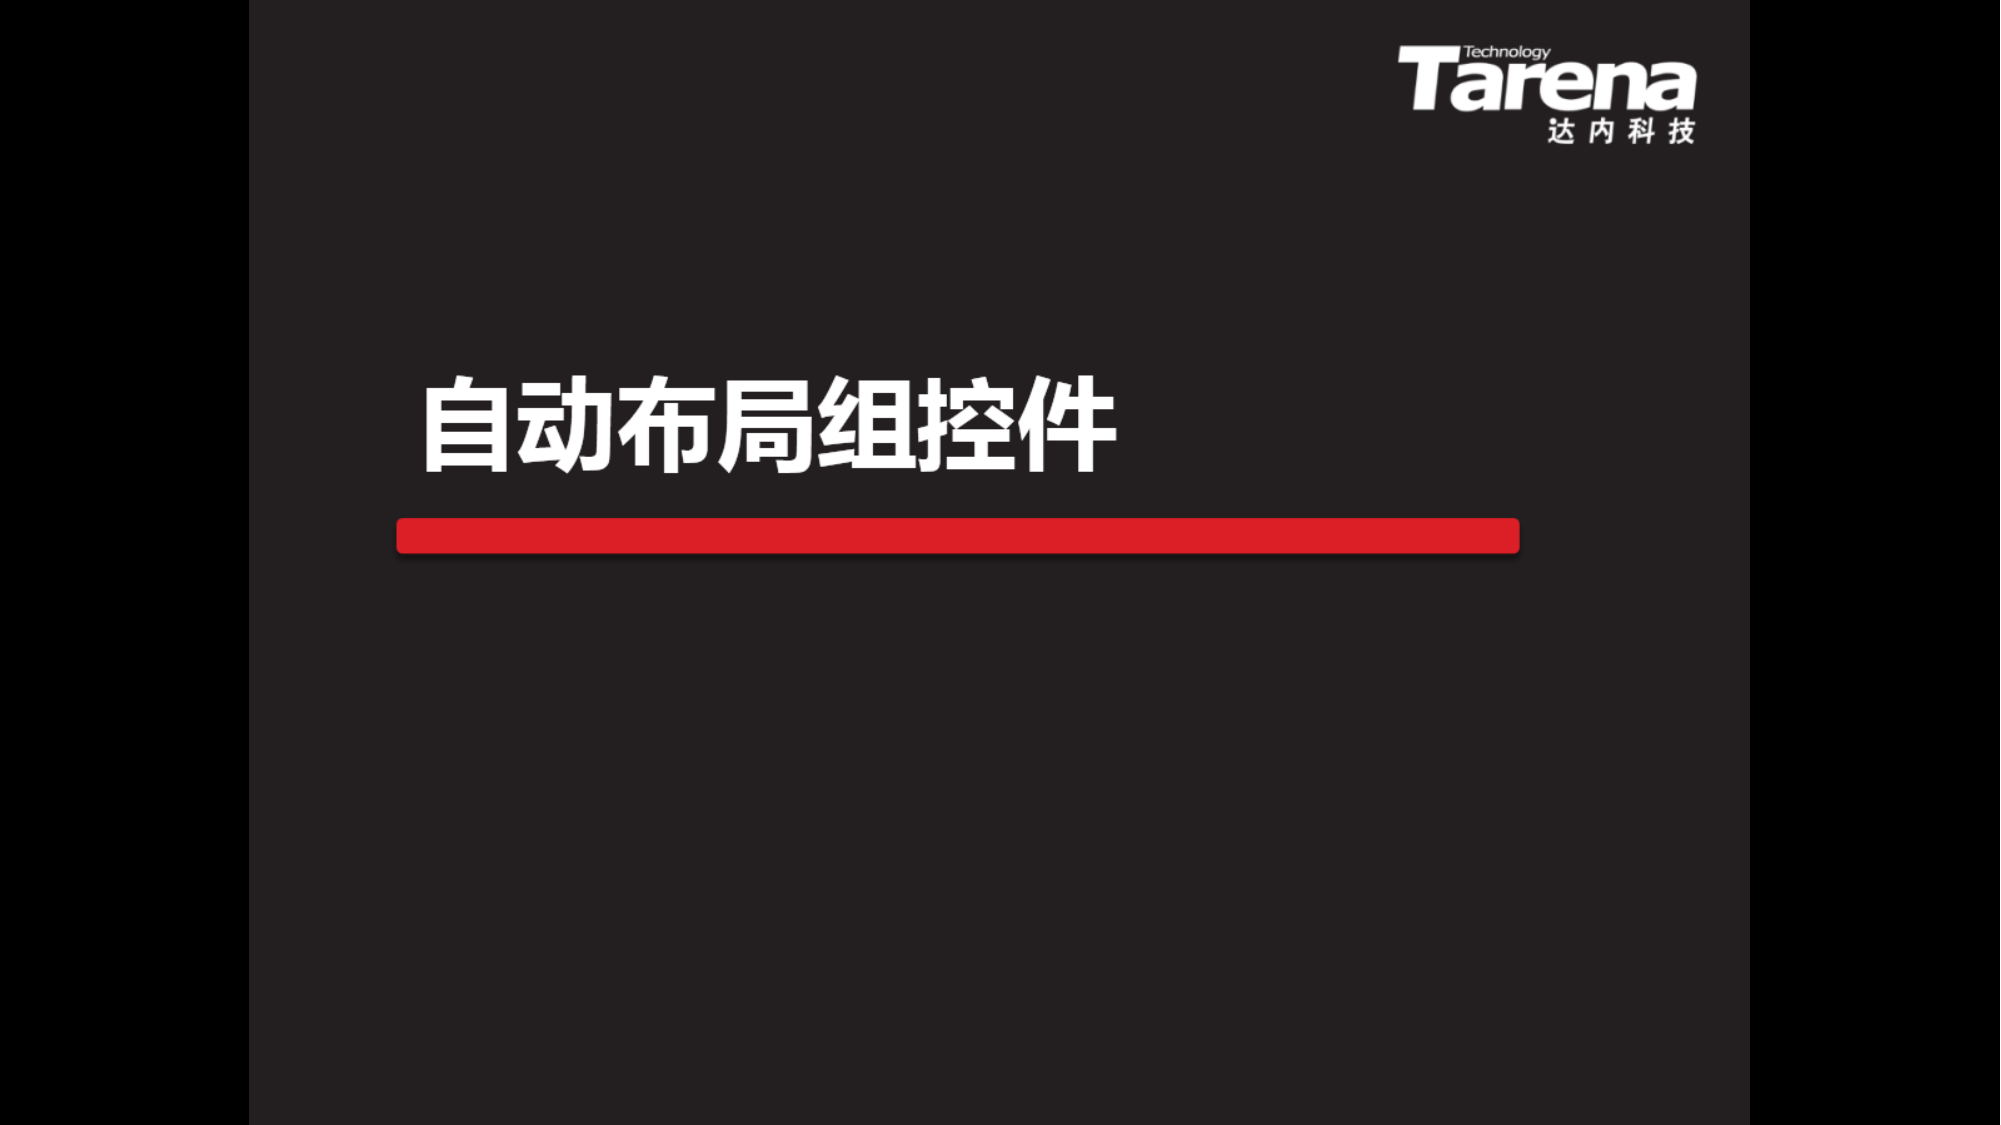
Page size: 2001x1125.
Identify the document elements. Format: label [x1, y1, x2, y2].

picture [249, 0, 1750, 1125]
